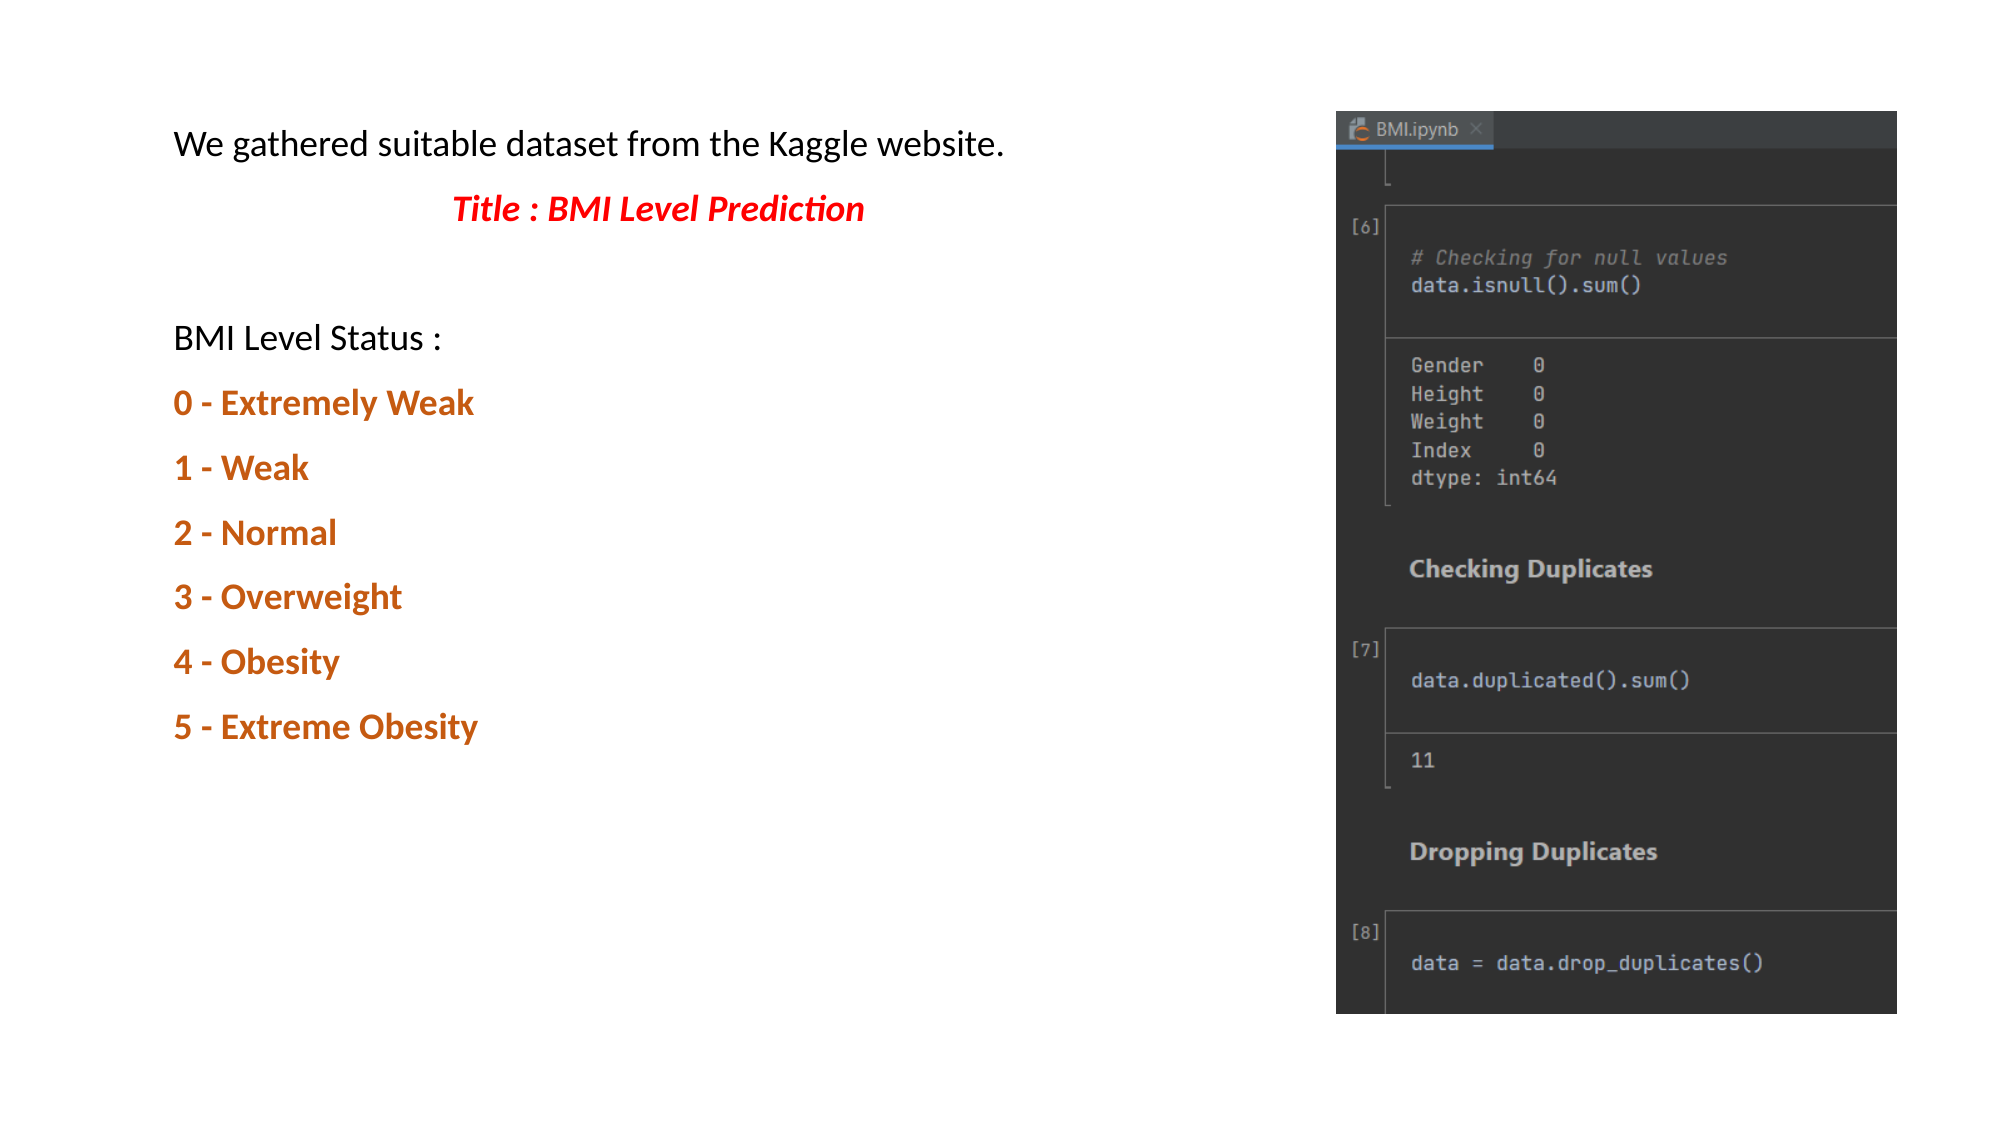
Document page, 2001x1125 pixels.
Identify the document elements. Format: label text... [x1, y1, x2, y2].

picture [1336, 111, 1897, 1014]
text_box We gathered suitable dataset from the Kaggle website. Title : BMI Level Prediction BMI Level Status : 0 - Extremely Weak 1 - Weak 2 - Normal 3 - Overweight 4 - Obesity 5 - Extreme Obesity [158, 108, 1159, 755]
